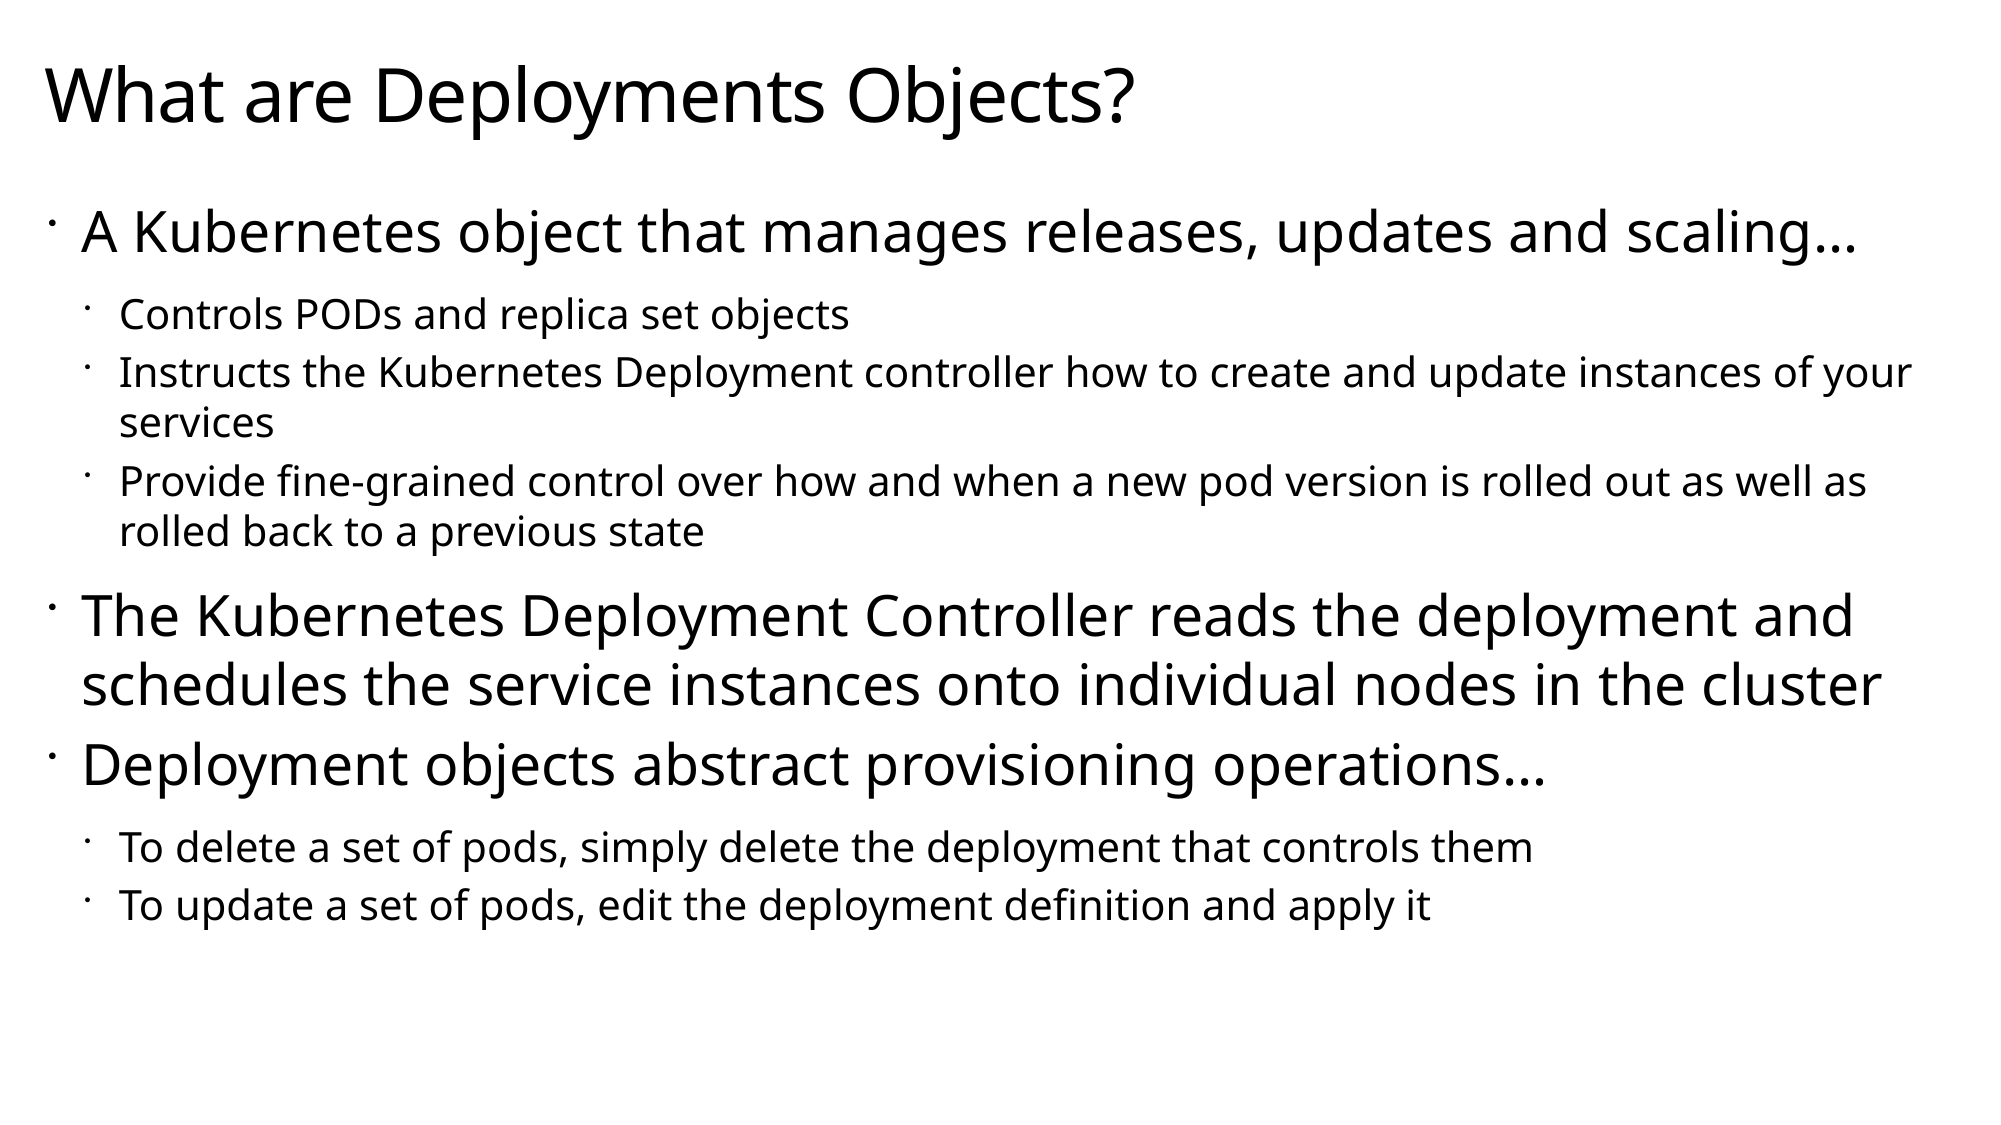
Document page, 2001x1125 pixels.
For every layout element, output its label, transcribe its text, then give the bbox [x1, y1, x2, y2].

list A Kubernetes object that manages releases, updates and scaling… Controls PODs and replica set objects Instructs the Kubernetes Deployment controller how to create and update instances of your services Provide fine-grained control over how and when a new pod version is rolled out as well as rolled back to a previous state The Kubernetes Deployment Controller reads the deployment and schedules the service instances onto individual nodes in the cluster Deployment objects abstract provisioning operations… To delete a set of pods, simply delete the deployment that controls them To update a set of pods, edit the deployment definition and apply it [43, 194, 1956, 895]
title What are Deployments Objects? [44, 47, 1956, 139]
